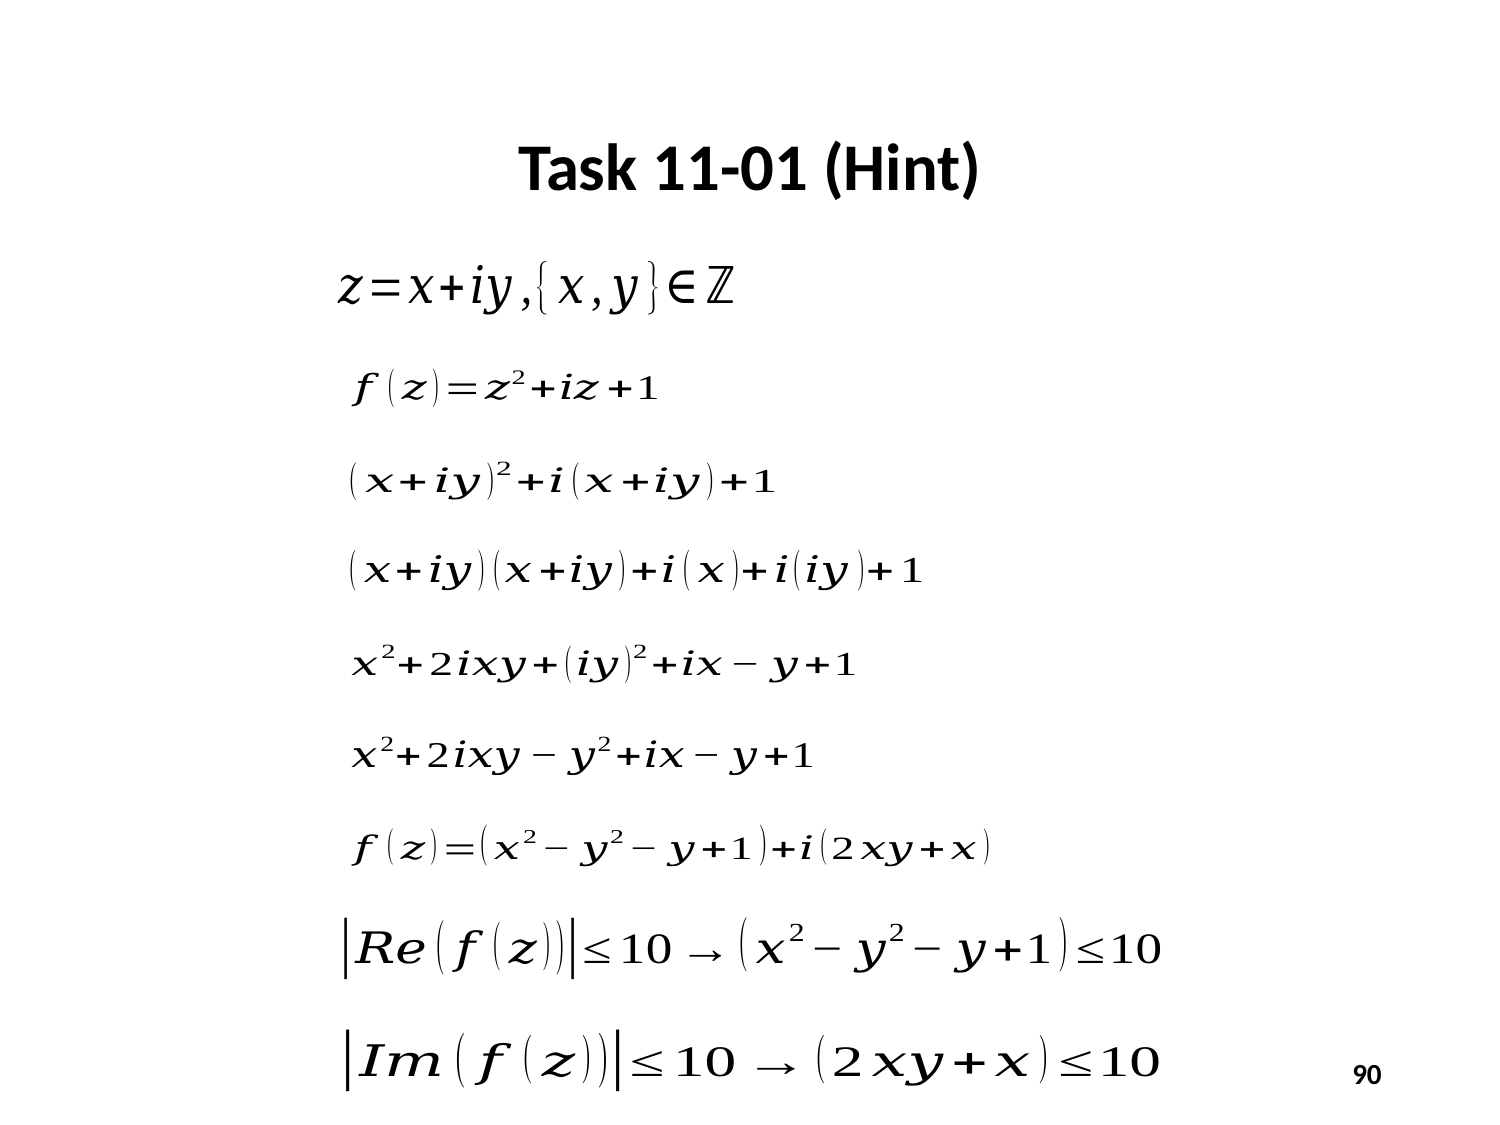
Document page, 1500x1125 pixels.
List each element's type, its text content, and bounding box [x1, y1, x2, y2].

slide_number 90 [1059, 1042, 1397, 1103]
title Task 11-01 (Hint) [103, 59, 1397, 278]
